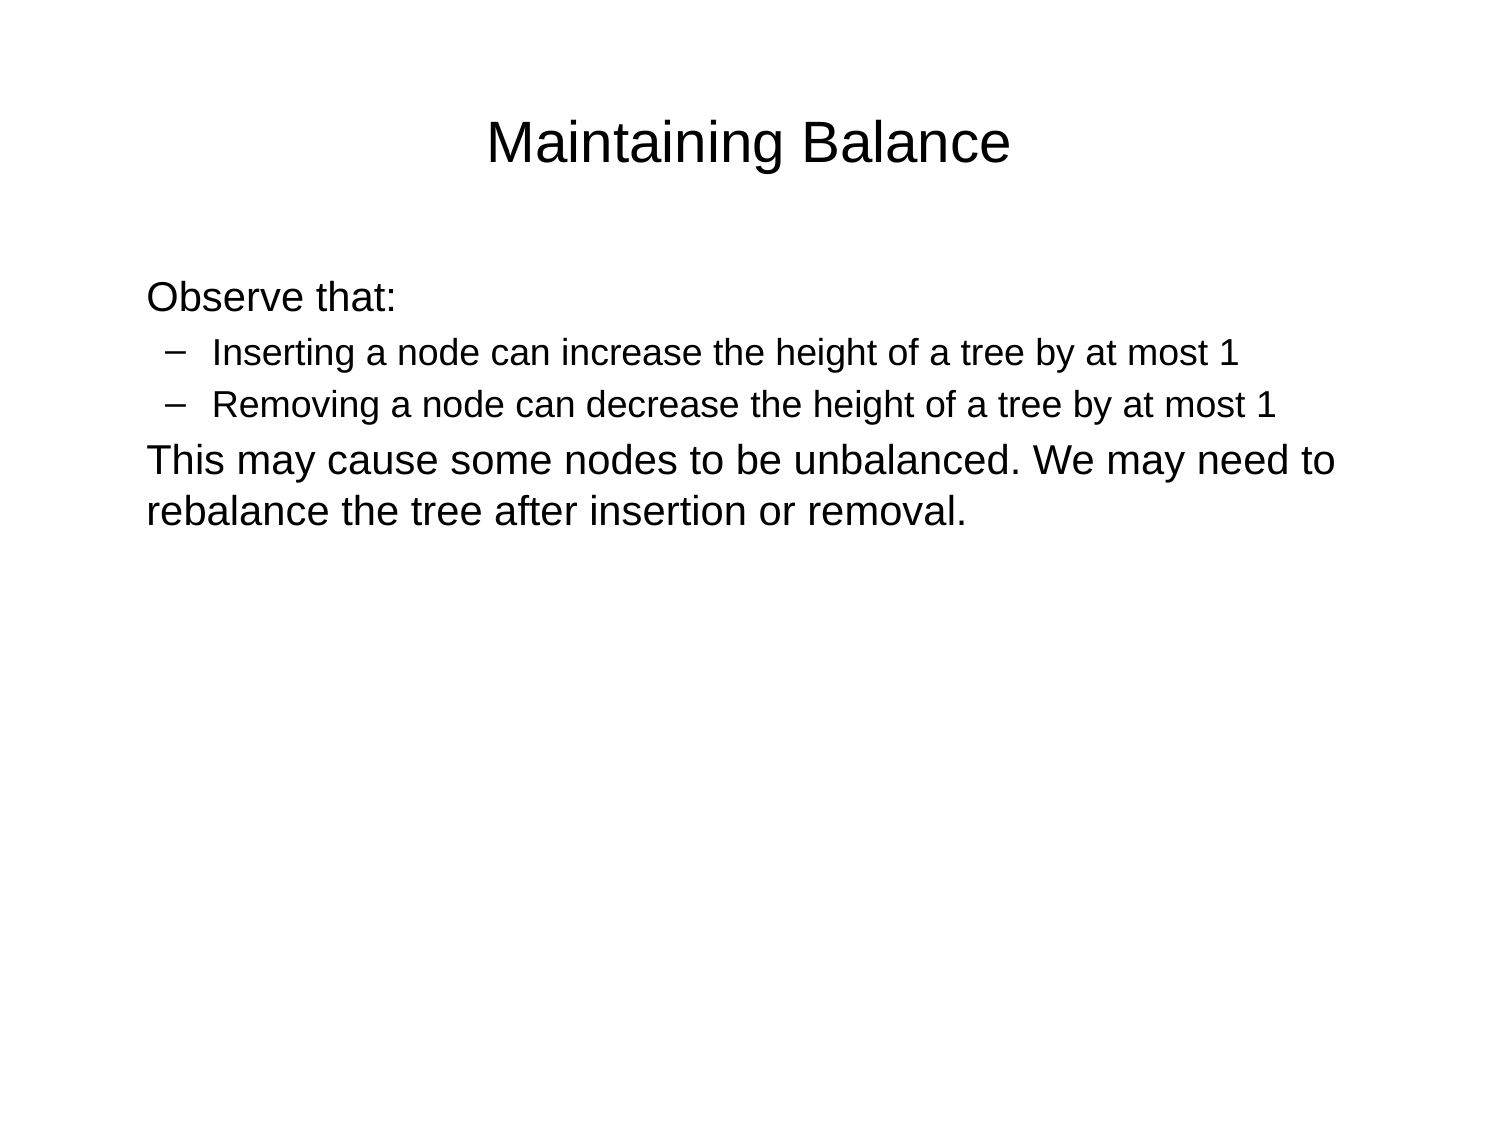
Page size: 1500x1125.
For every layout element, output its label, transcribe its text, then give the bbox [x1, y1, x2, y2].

list Observe that: Inserting a node can increase the height of a tree by at most 1 Removing a node can decrease the height of a tree by at most 1 This may cause some nodes to be unbalanced. We may need to rebalance the tree after insertion or removal. [74, 262, 1426, 1006]
title Maintaining Balance [74, 44, 1426, 233]
